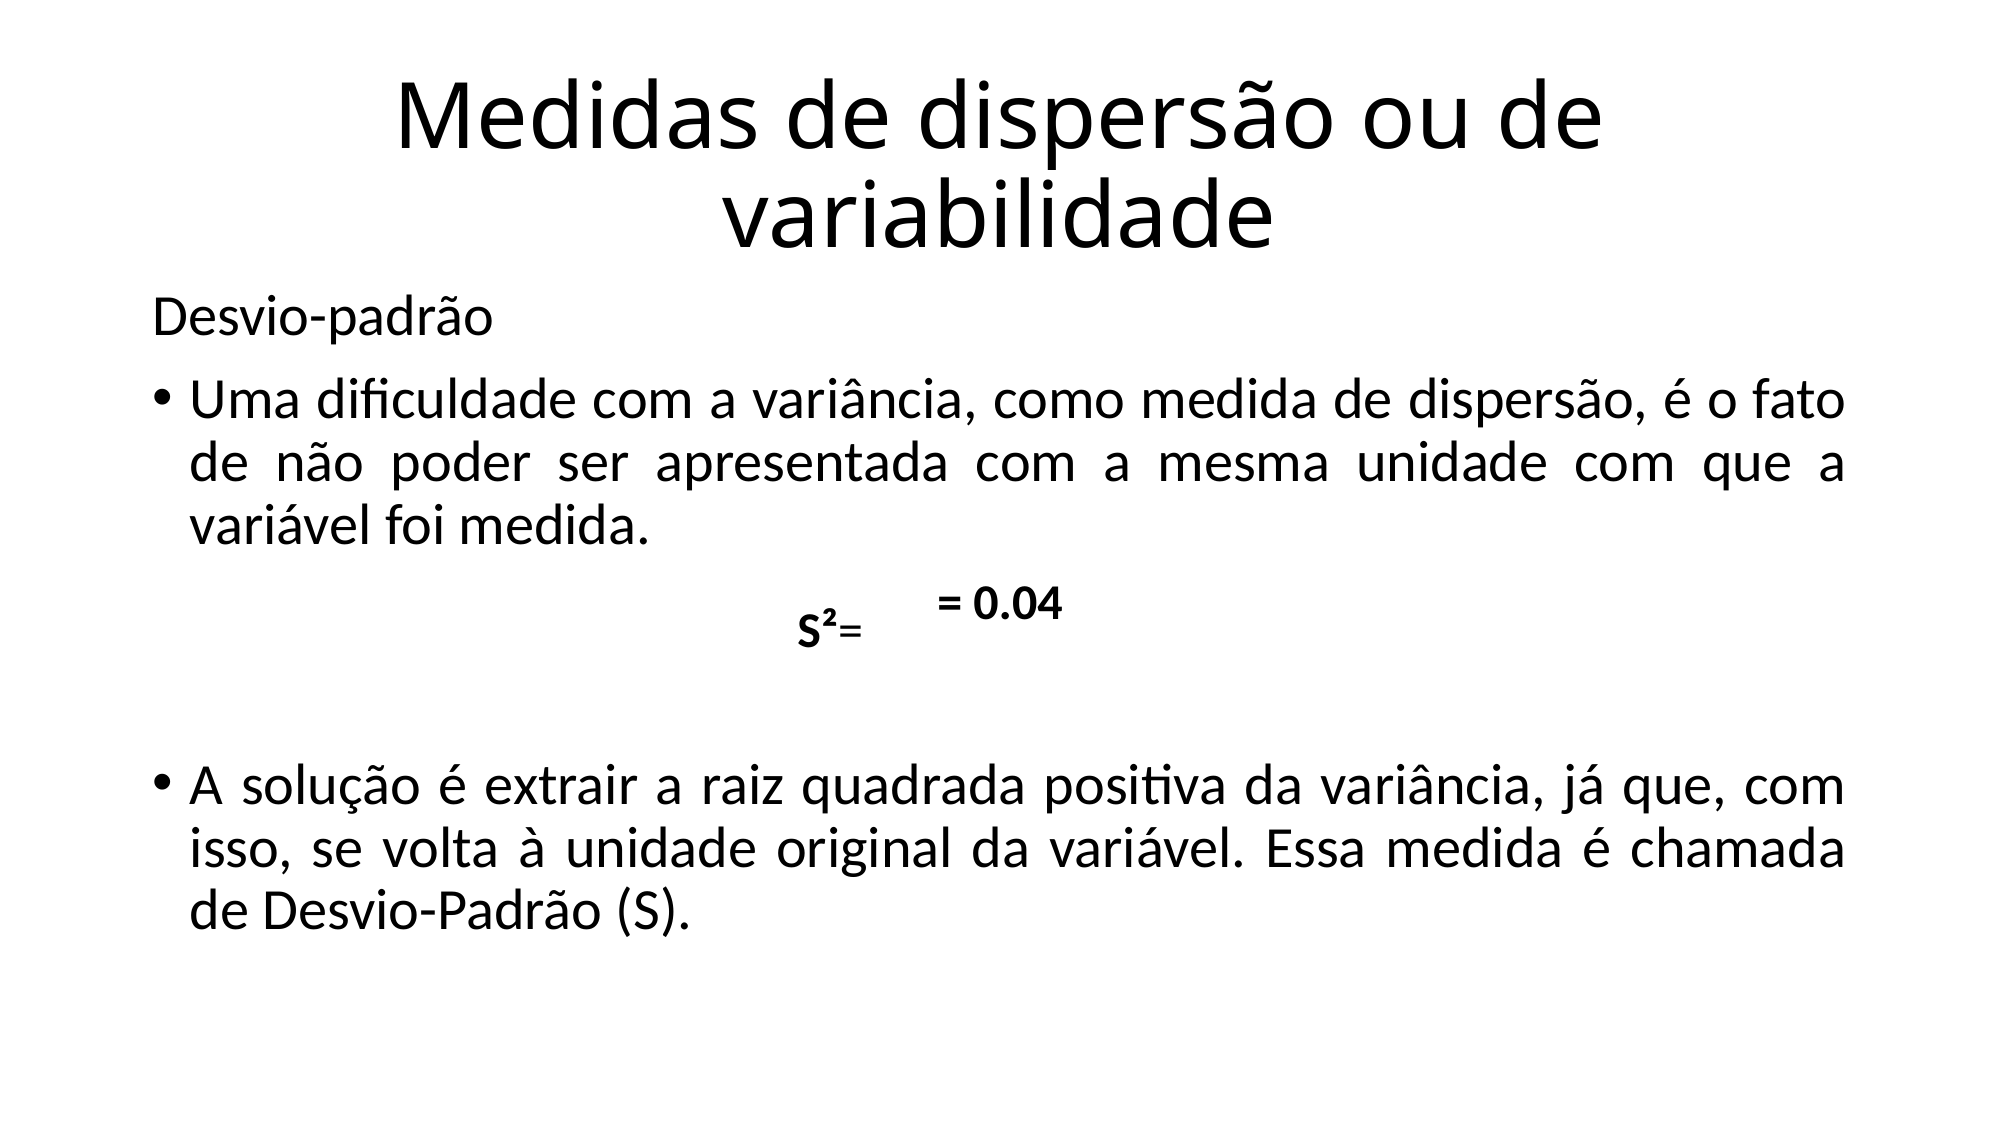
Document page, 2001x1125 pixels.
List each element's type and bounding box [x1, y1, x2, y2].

title [137, 59, 1863, 277]
text_box [137, 746, 1863, 1060]
list [137, 277, 1863, 591]
text_box [782, 590, 897, 665]
